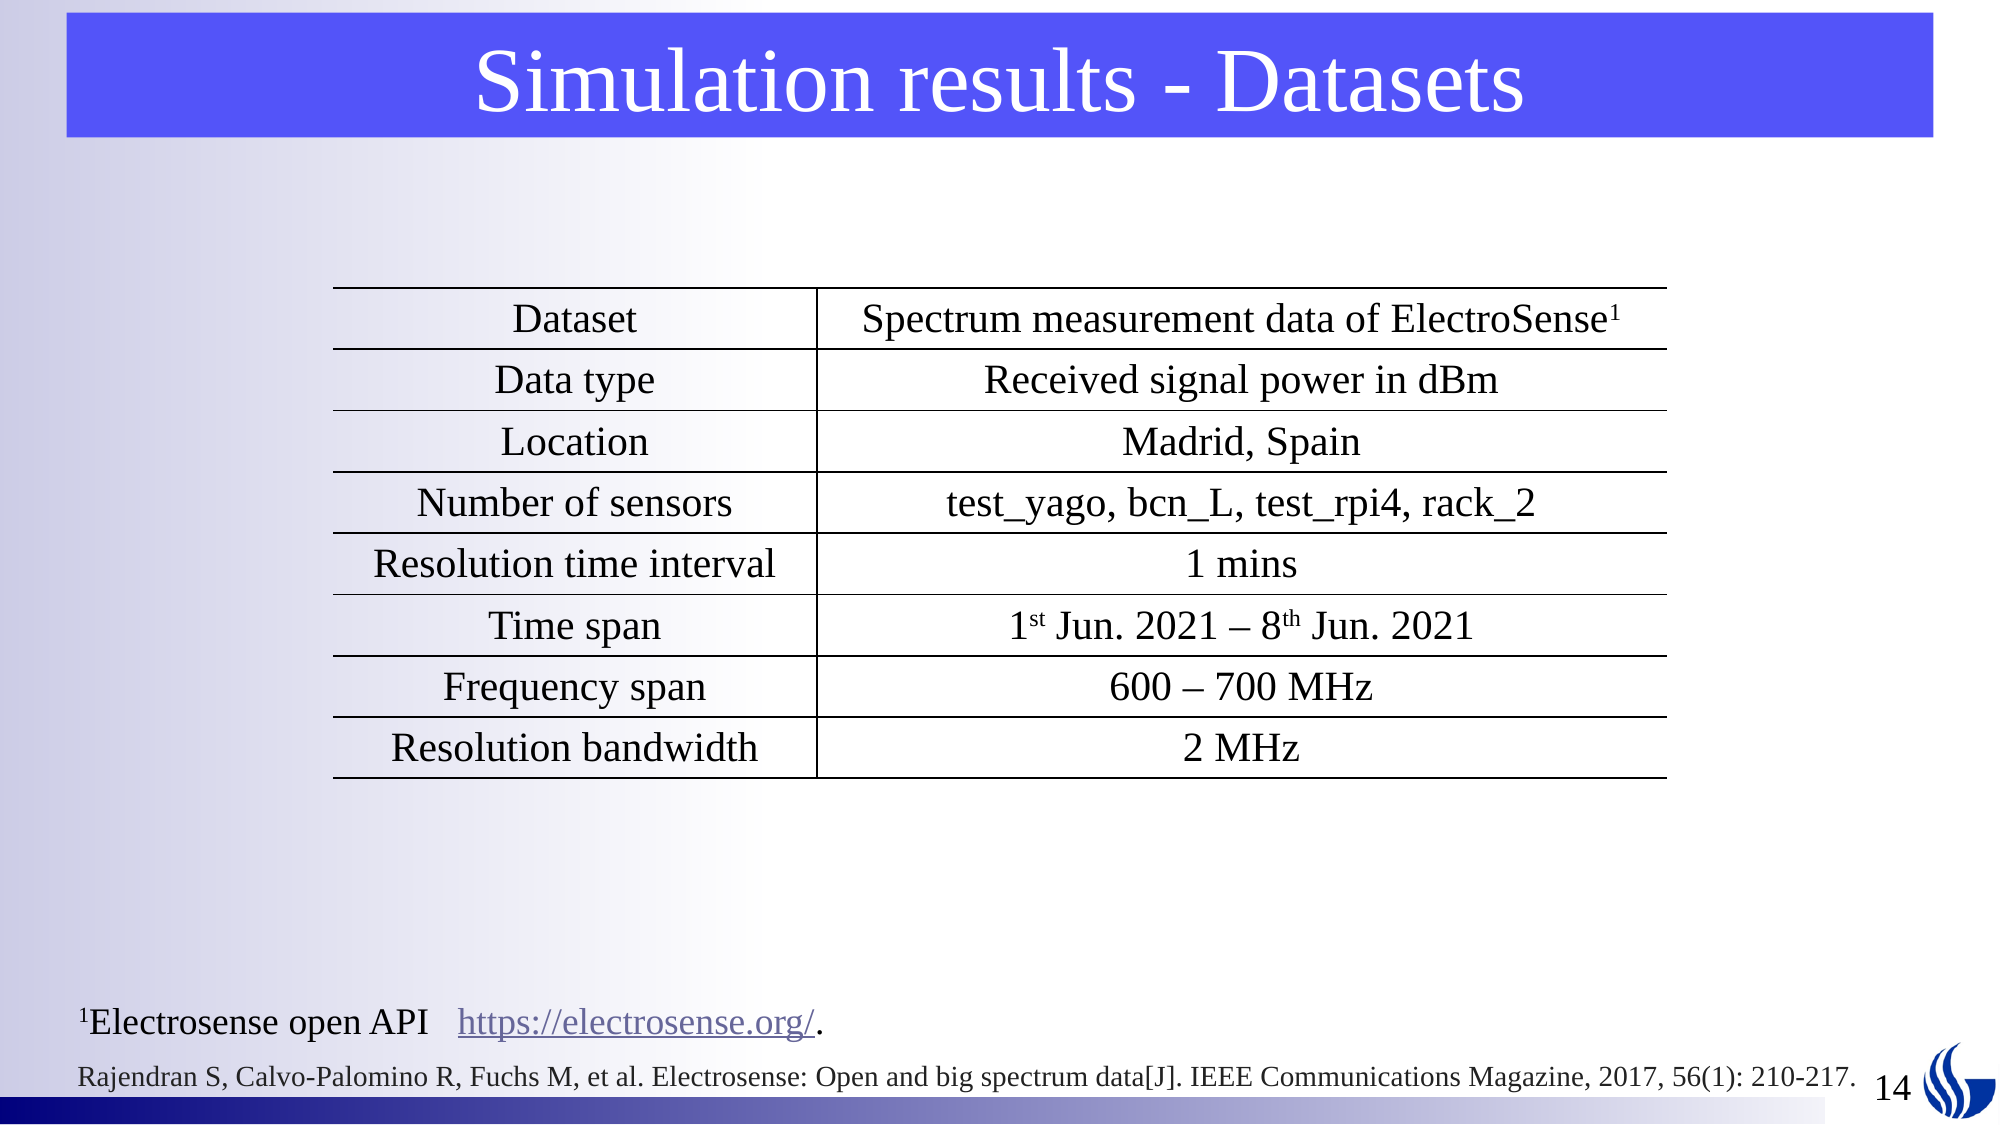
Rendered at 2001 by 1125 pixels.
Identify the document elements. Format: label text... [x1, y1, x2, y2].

table_cell 1st Jun. 2021 – 8th Jun. 2021 [818, 595, 1667, 655]
table_cell Received signal power in dBm [818, 350, 1667, 410]
table_cell test_yago, bcn_L, test_rpi4, rack_2 [818, 473, 1667, 532]
table_cell Frequency span [333, 657, 816, 716]
table_cell Resolution time interval [333, 534, 816, 594]
table_cell Data type [333, 350, 816, 410]
table_cell 600 – 700 MHz [818, 657, 1667, 716]
text_box 1Electrosense open API https://electrosense.org/. [63, 989, 850, 1049]
table_cell Madrid, Spain [818, 411, 1667, 471]
table_cell 2 MHz [818, 718, 1667, 777]
text_box Simulation results - Datasets [66, 12, 1934, 138]
table_cell Number of sensors [333, 473, 816, 532]
table_cell 1 mins [818, 534, 1667, 594]
table_cell Time span [333, 595, 816, 655]
table_cell Location [333, 411, 816, 471]
table_cell Resolution bandwidth [333, 718, 816, 777]
table_header Dataset [333, 289, 816, 348]
text_box Rajendran S, Calvo-Palomino R, Fuchs M, et al. Electrosense: Open and big spectrum data[J]. IEEE Communications Magazine, 2017, 56(1): 210-217. [62, 1049, 1824, 1100]
picture [1825, 1041, 1999, 1125]
table_header Spectrum measurement data of ElectroSense1 [818, 289, 1667, 348]
